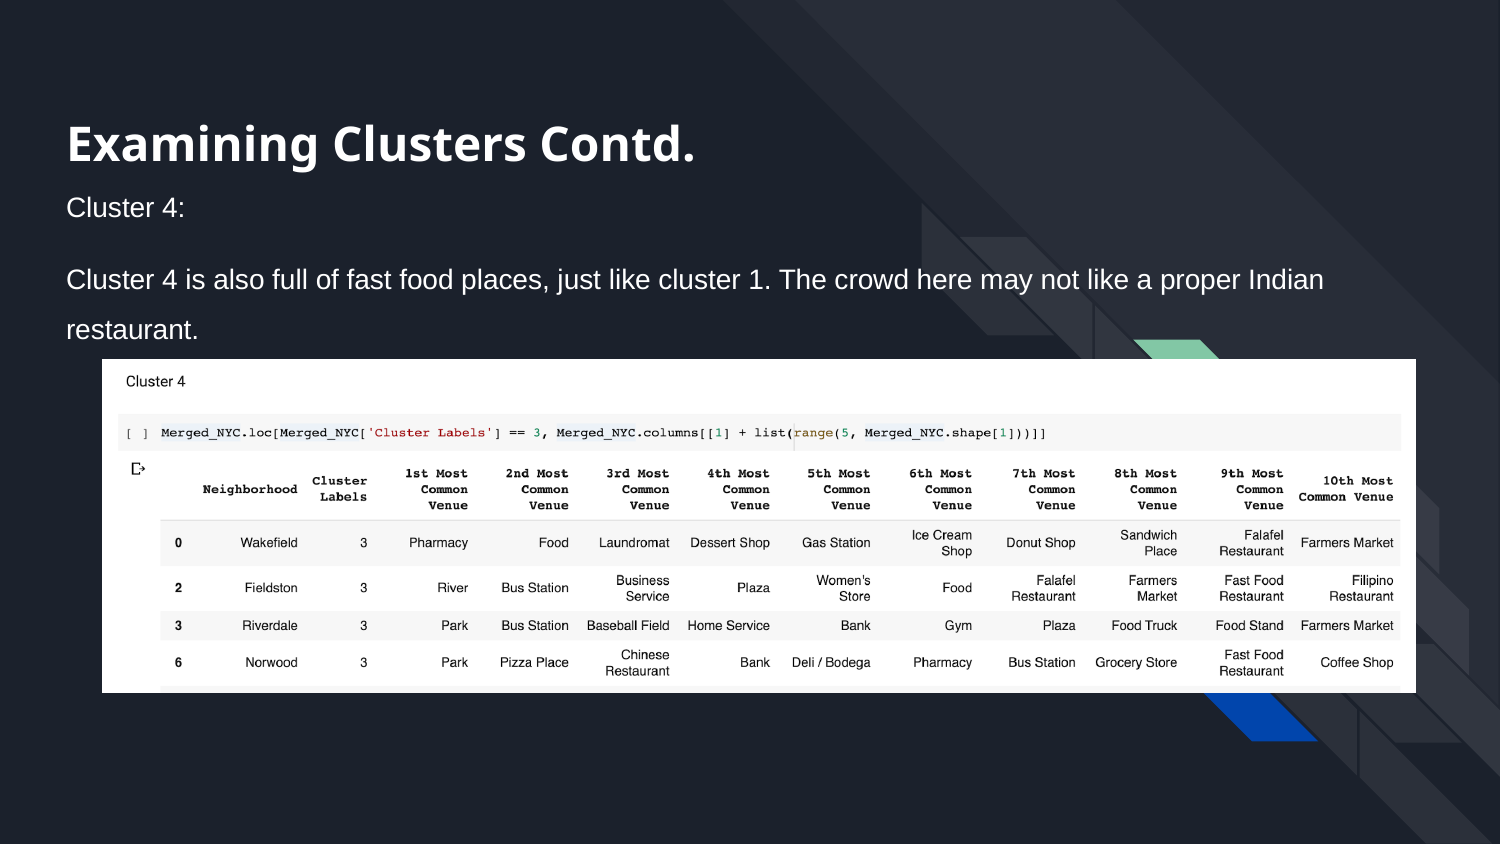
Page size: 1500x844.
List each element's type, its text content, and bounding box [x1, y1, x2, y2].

picture [101, 359, 1417, 694]
text_box Cluster 4: Cluster 4 is also full of fast food places, just like cluster 1. The crowd here may not like a proper Indian restaurant. [51, 158, 1449, 741]
title Examining Clusters Contd. [51, 53, 1449, 158]
